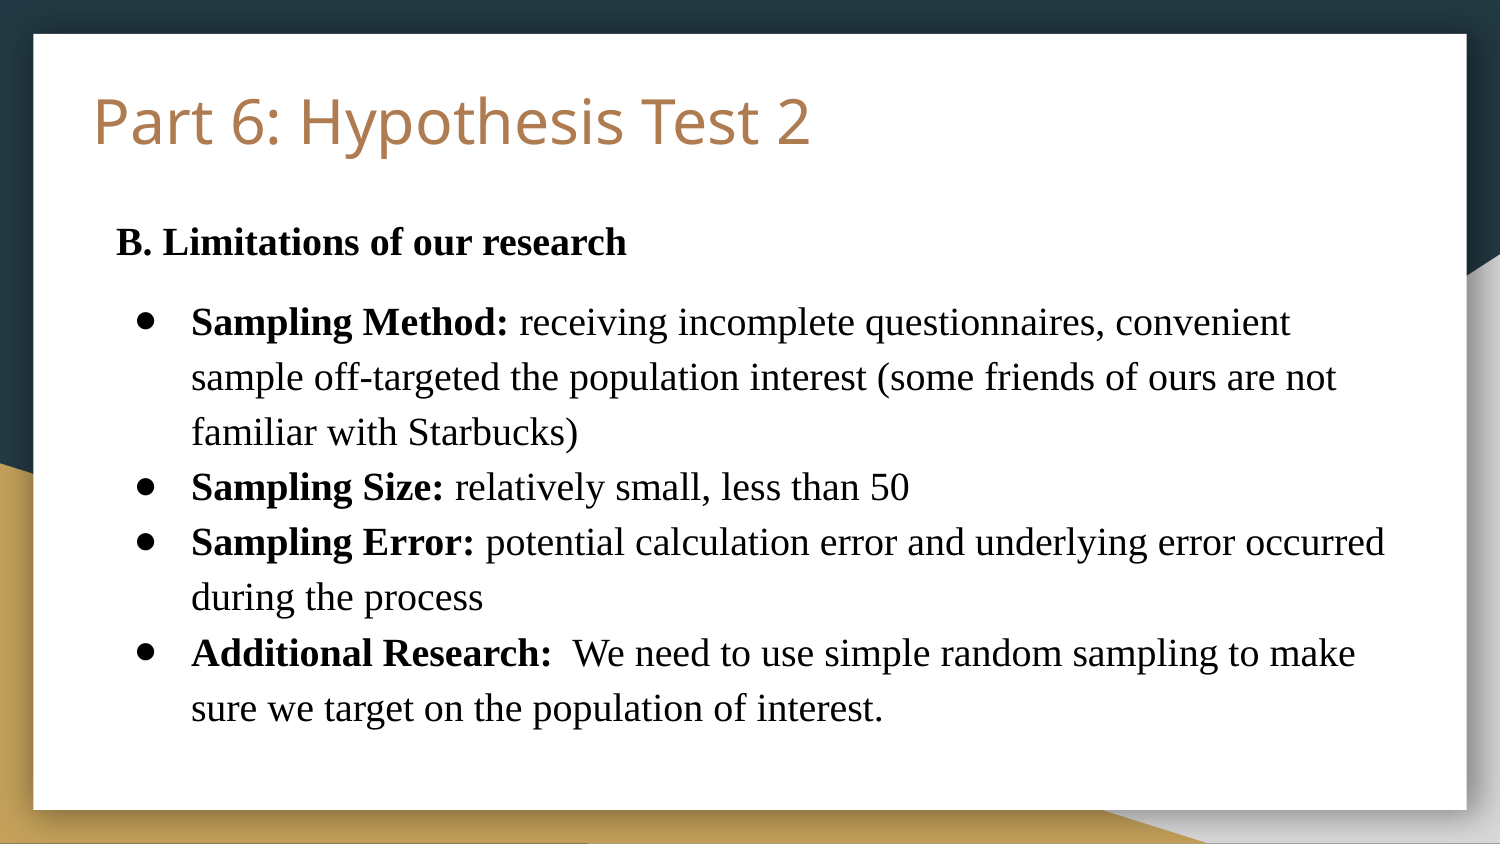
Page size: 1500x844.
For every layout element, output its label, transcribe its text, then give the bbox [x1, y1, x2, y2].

list B. Limitations of our research Sampling Method: receiving incomplete questionnaires, convenient sample off-targeted the population interest (some friends of ours are not familiar with Starbucks) Sampling Size: relatively small, less than 50 Sampling Error: potential calculation error and underlying error occurred during the process Additional Research: We need to use simple random sampling to make sure we target on the population of interest. [101, 193, 1425, 759]
title Part 6: Hypothesis Test 2 [77, 66, 1310, 224]
